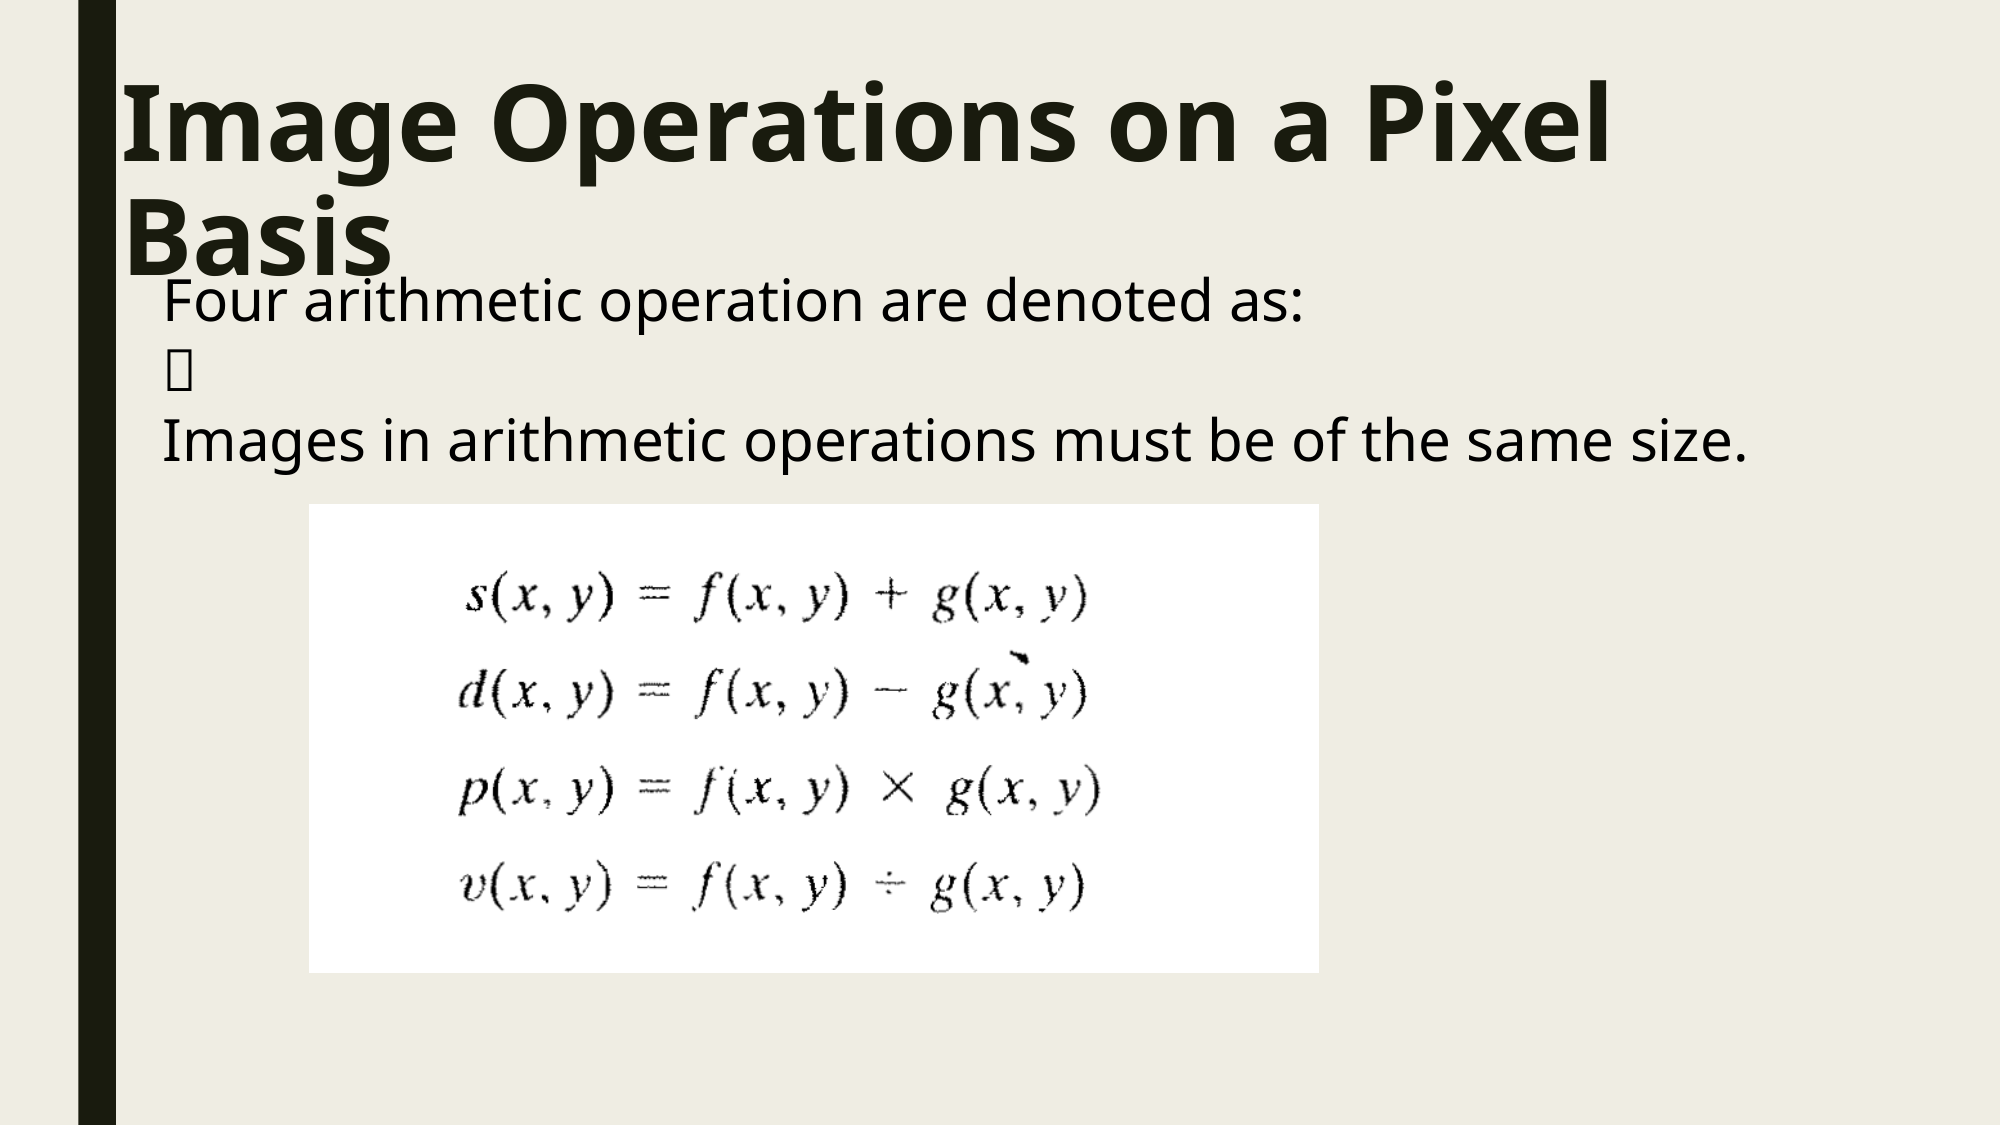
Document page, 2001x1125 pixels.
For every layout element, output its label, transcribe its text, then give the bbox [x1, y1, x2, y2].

text_box Four arithmetic operation are denoted as:  Images in arithmetic operations must be of the same size. [148, 185, 1815, 620]
title Image Operations on a Pixel Basis [106, 63, 1682, 308]
picture [309, 504, 1319, 973]
